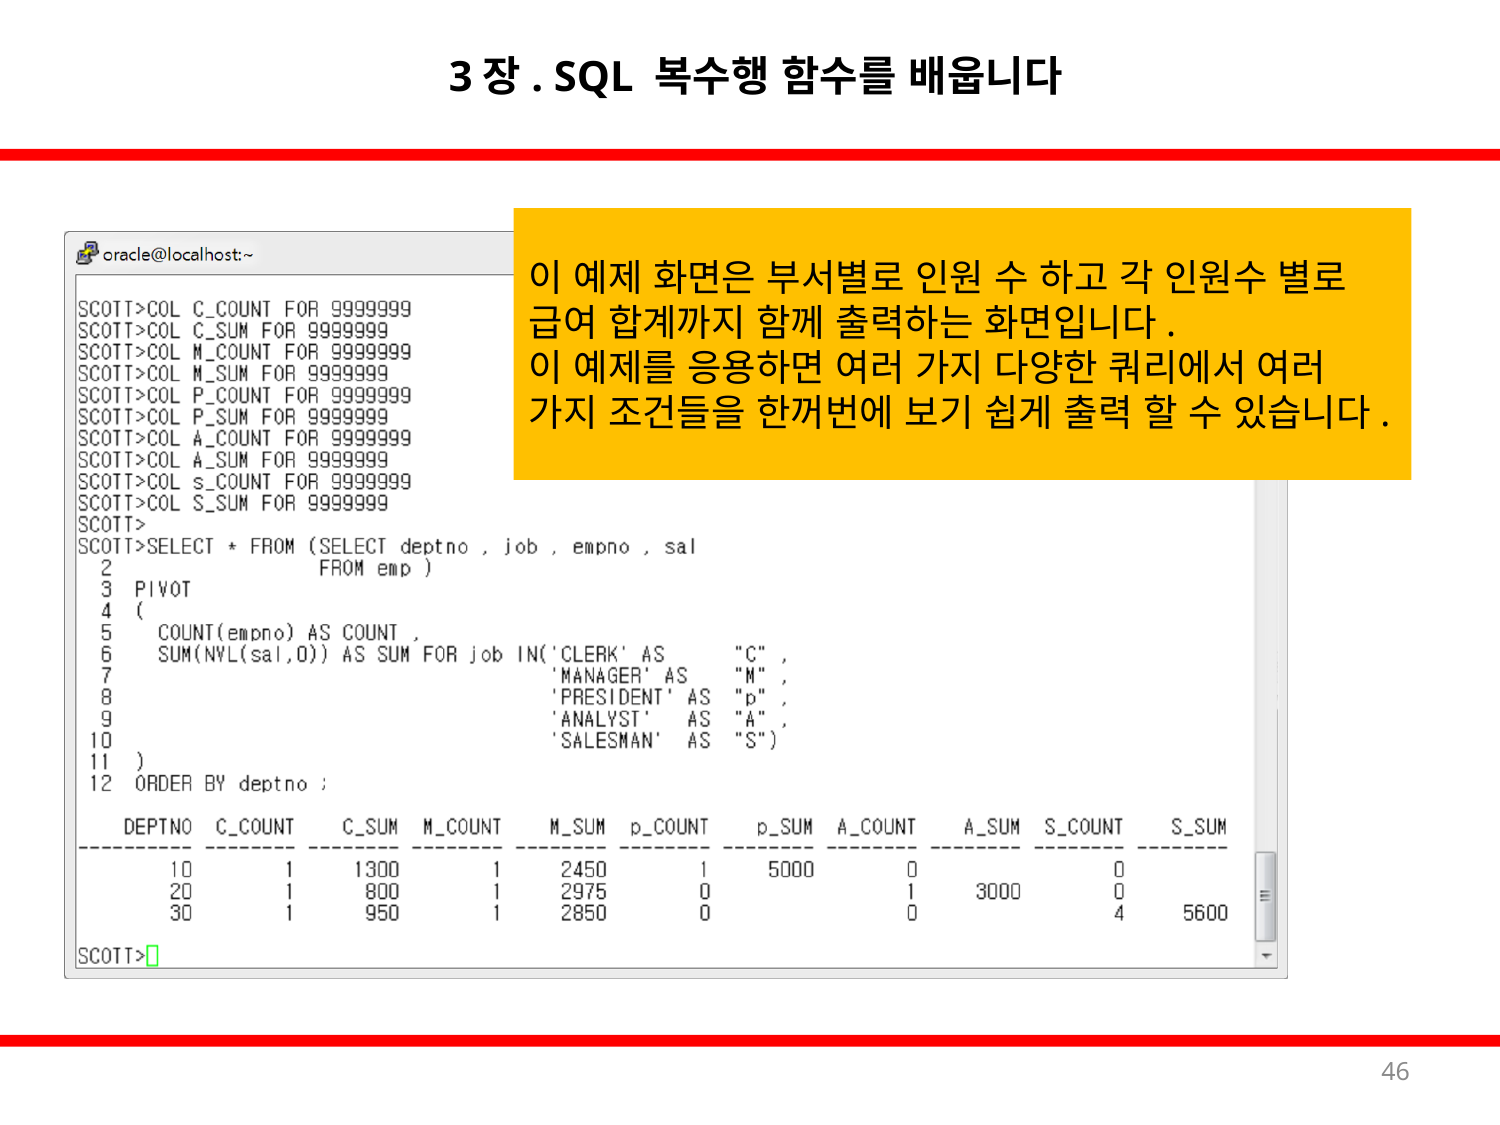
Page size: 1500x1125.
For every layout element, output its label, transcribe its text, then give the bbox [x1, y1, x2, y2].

slide_number 46 [1074, 1042, 1425, 1103]
text_box [0, 147, 1500, 163]
text_box 3장. SQL 복수행 함수를 배웁니다 [252, 0, 1260, 151]
text_box [0, 1033, 1500, 1049]
text_box 이 예제 화면은 부서별로 인원 수 하고 각 인원수 별로 급여 합계까지 함께 출력하는 화면입니다. 이 예제를 응용하면 여러 가지 다양한 쿼리에서 여러 가지 조건들을 한꺼번에 보기 쉽게 출력 할 수 있습니다. [512, 206, 1414, 482]
picture [64, 231, 1288, 980]
